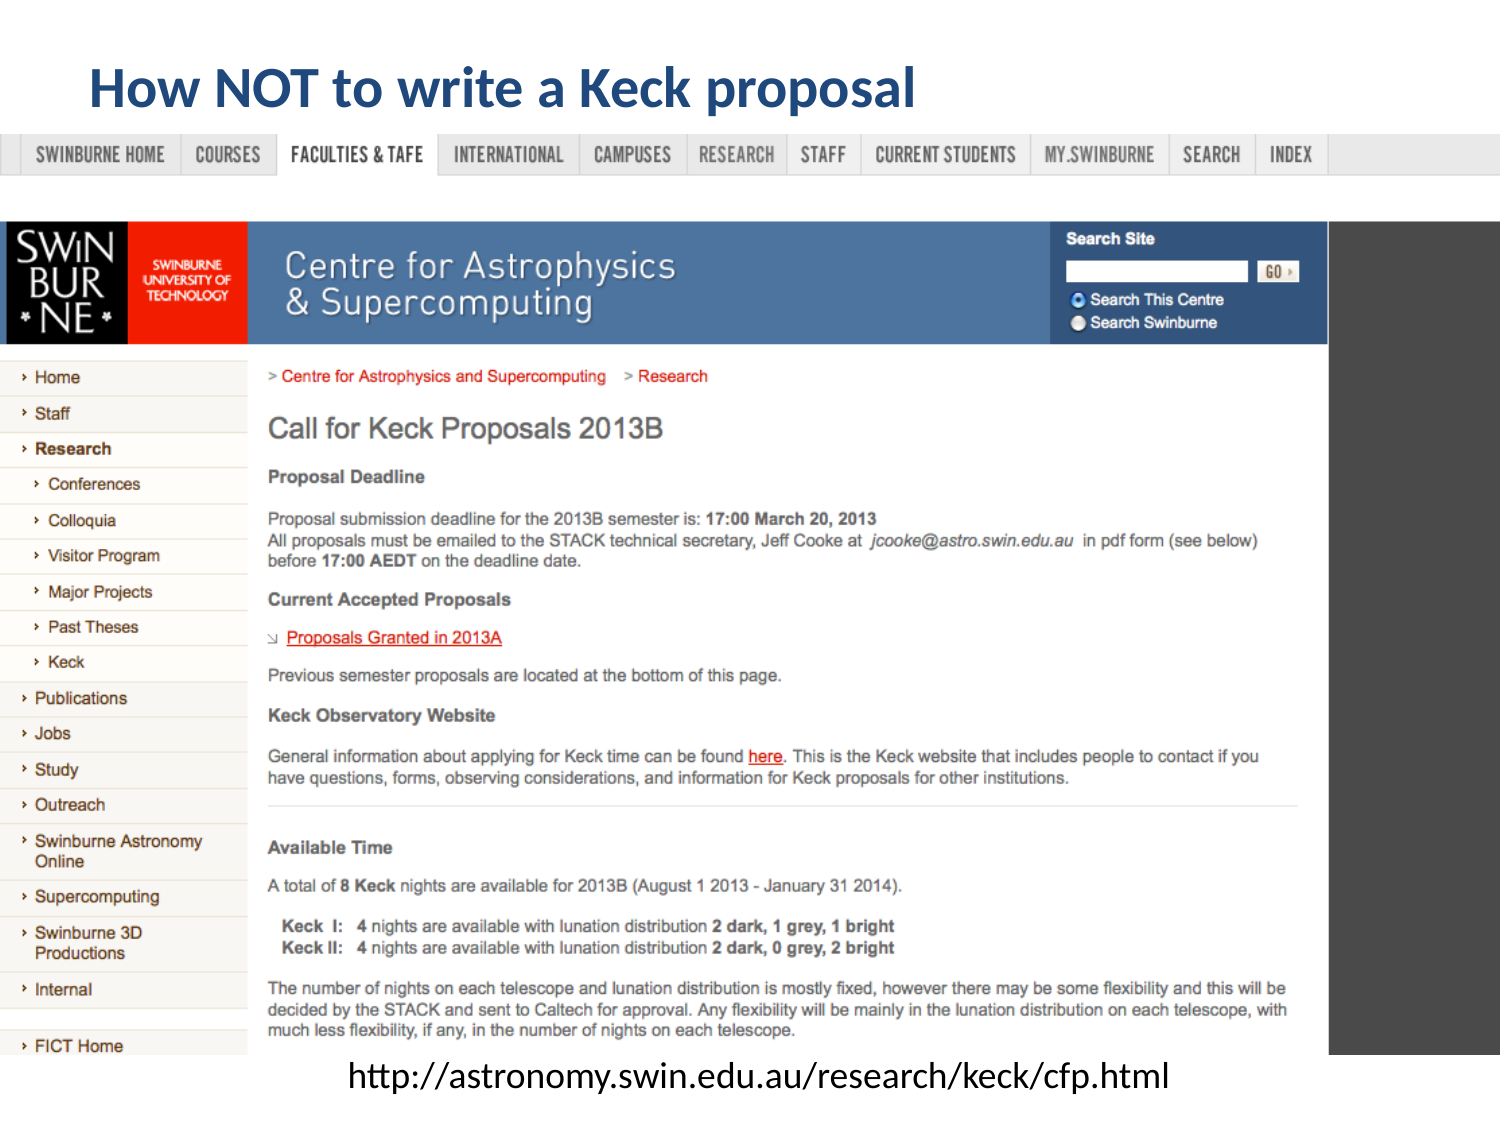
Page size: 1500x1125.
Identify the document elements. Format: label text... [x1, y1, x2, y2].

text_box How NOT to write a Keck proposal [74, 37, 1425, 130]
picture [0, 134, 1500, 1055]
text_box http://astronomy.swin.edu.au/research/keck/cfp.html [332, 1063, 1186, 1104]
